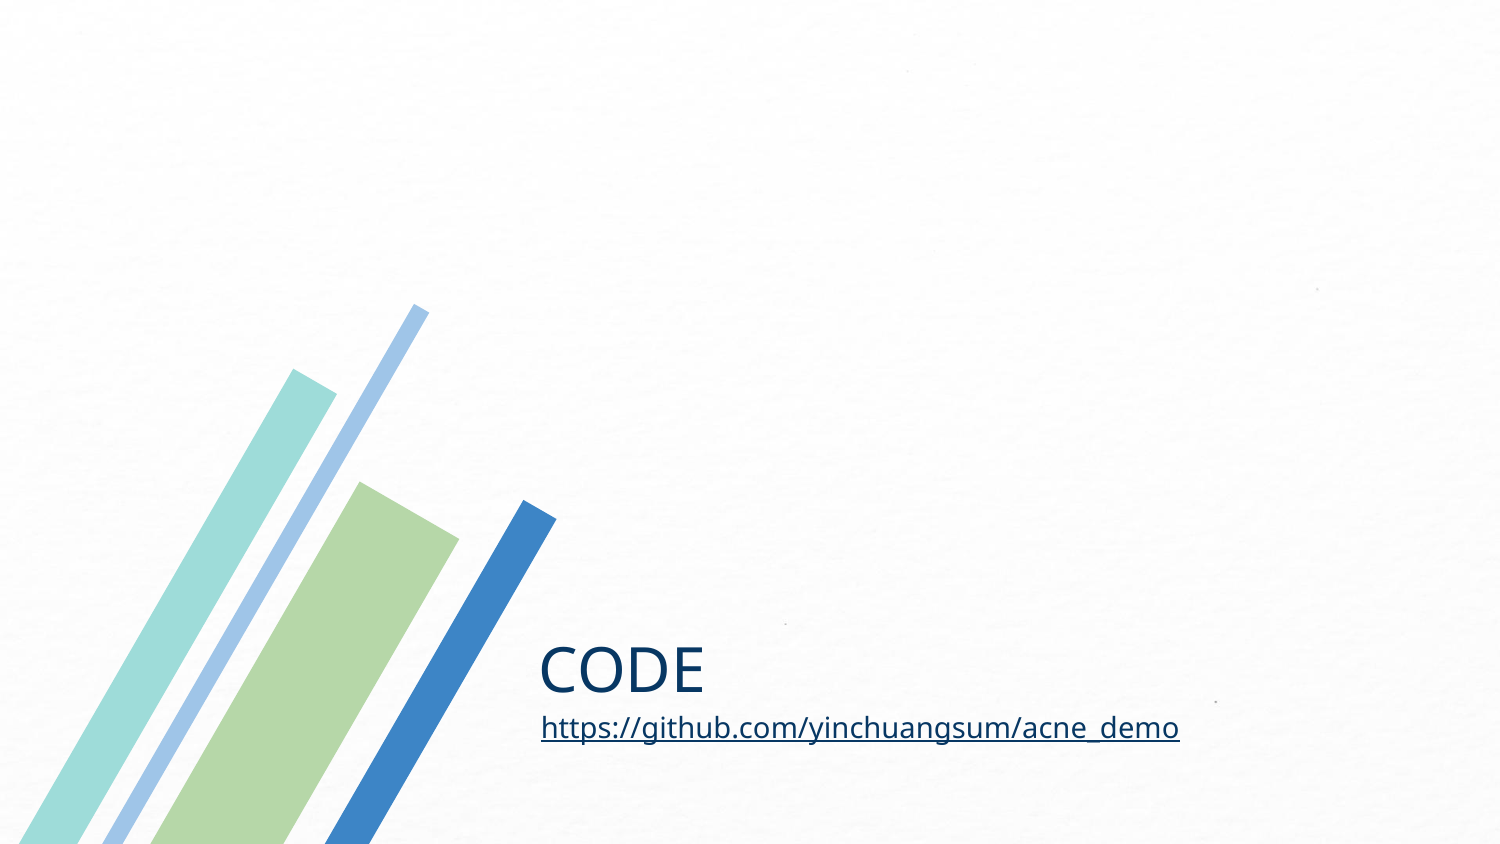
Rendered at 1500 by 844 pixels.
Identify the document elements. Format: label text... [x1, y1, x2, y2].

picture [0, 0, 1500, 844]
title CODE [525, 511, 1358, 712]
subtitle https://github.com/yinchuangsum/acne_demo [527, 699, 1406, 800]
